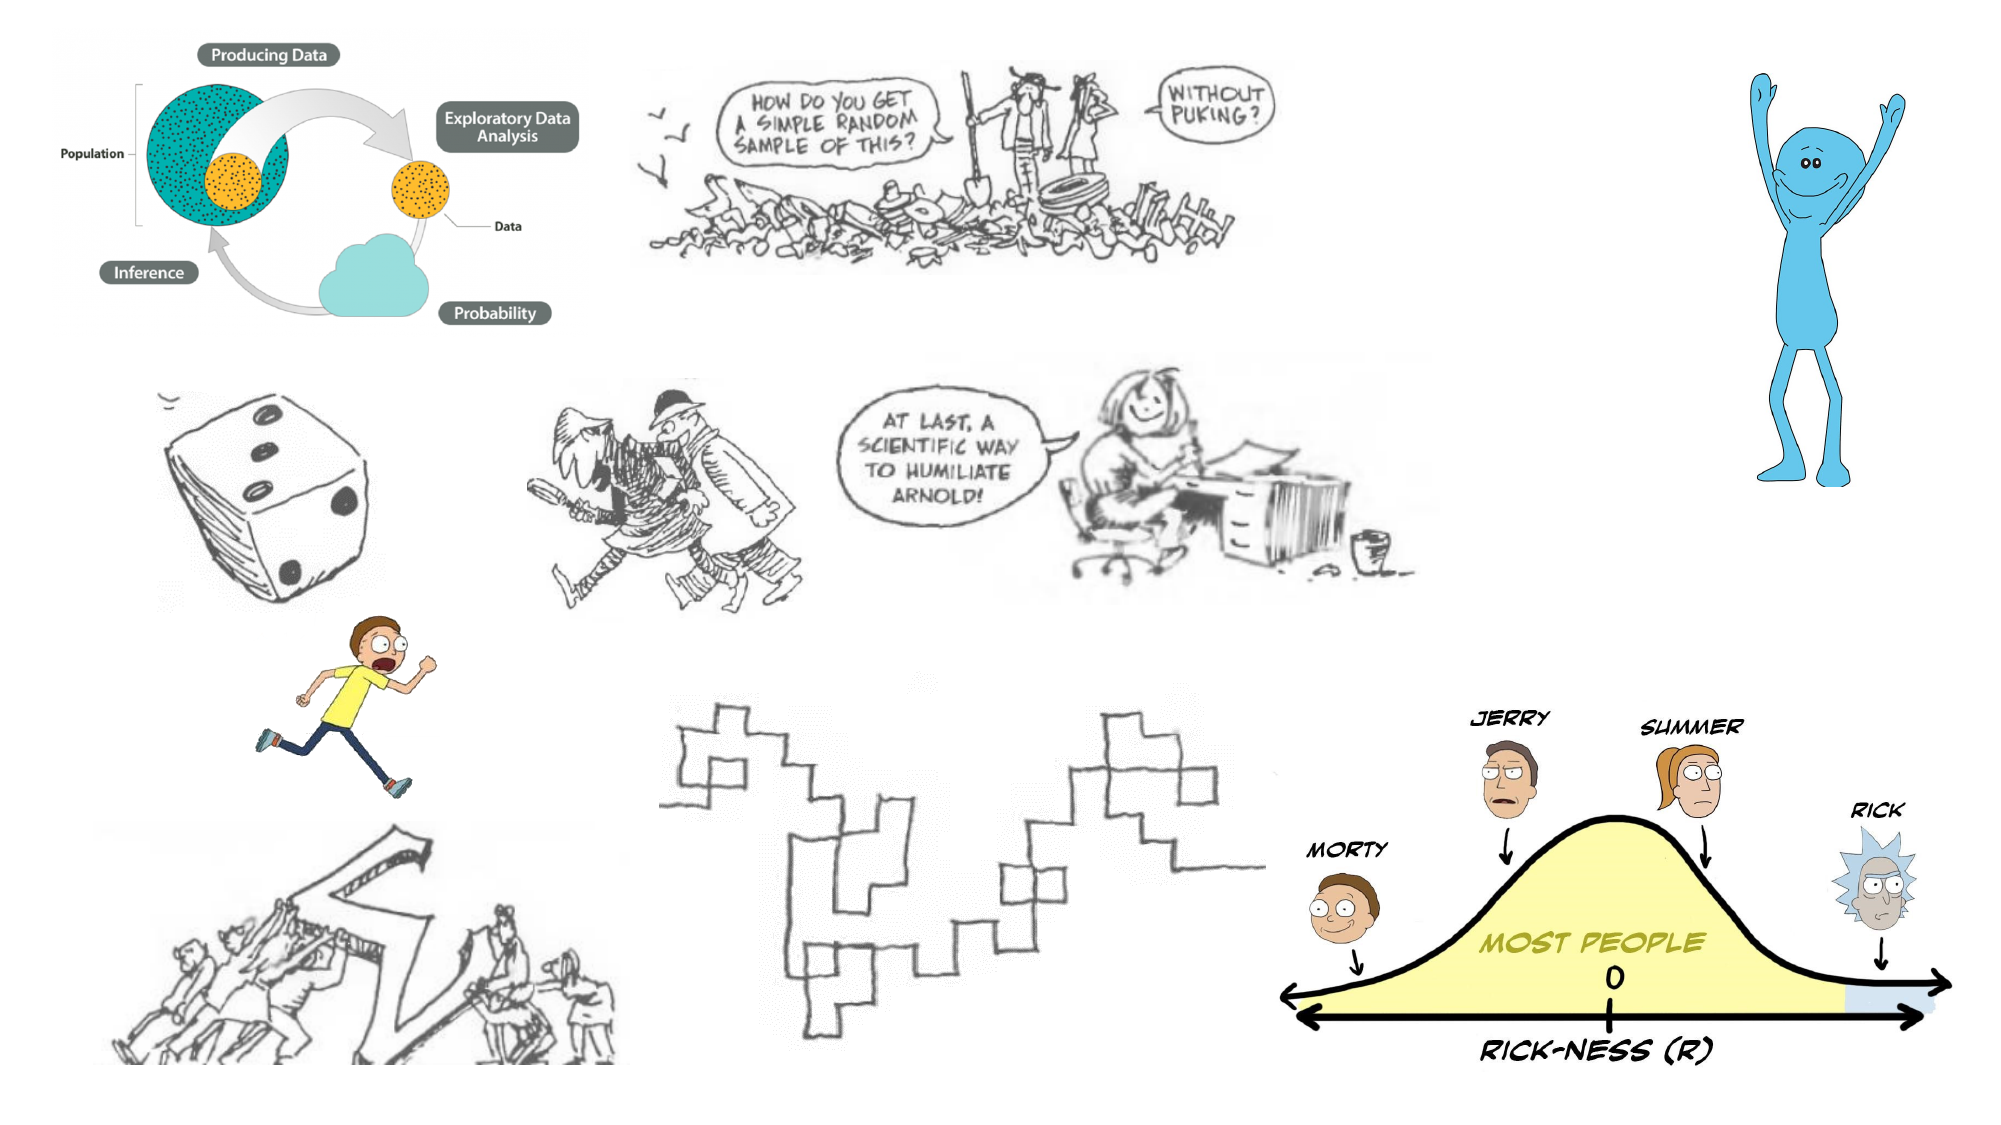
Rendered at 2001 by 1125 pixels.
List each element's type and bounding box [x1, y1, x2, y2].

picture [629, 60, 1295, 275]
picture [659, 668, 1965, 1076]
picture [526, 378, 811, 623]
picture [51, 28, 589, 337]
picture [1748, 73, 1910, 487]
picture [833, 352, 1440, 605]
picture [93, 821, 630, 1065]
picture [153, 390, 450, 799]
